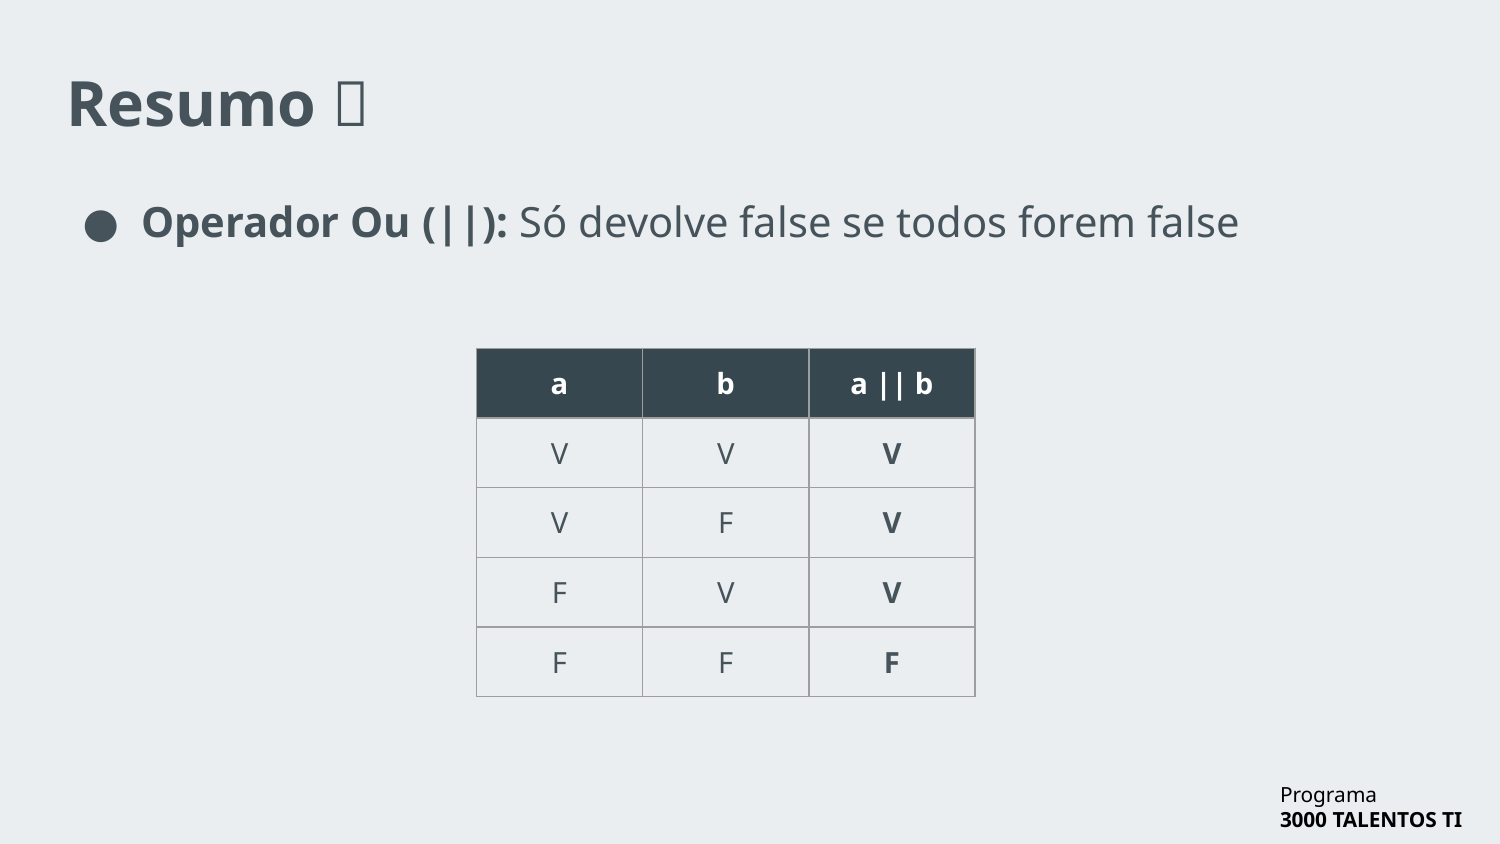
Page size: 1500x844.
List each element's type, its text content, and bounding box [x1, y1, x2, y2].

table_header a || b [810, 349, 974, 417]
table_cell V [643, 558, 808, 626]
table_cell F [643, 488, 808, 557]
subtitle Operador Ou (||): Só devolve false se todos forem false [51, 182, 1336, 778]
table_cell V [477, 419, 642, 487]
table_cell F [477, 558, 642, 626]
table_cell V [643, 419, 808, 487]
table_cell V [477, 488, 642, 557]
table_cell F [810, 628, 974, 696]
table_cell F [643, 628, 808, 696]
table_cell F [477, 628, 642, 696]
table_header a [477, 349, 642, 417]
table_cell V [810, 488, 974, 557]
table_header b [643, 349, 808, 417]
table_cell V [810, 558, 974, 626]
table_cell V [810, 419, 974, 487]
title Resumo 📓 [51, 20, 1336, 182]
